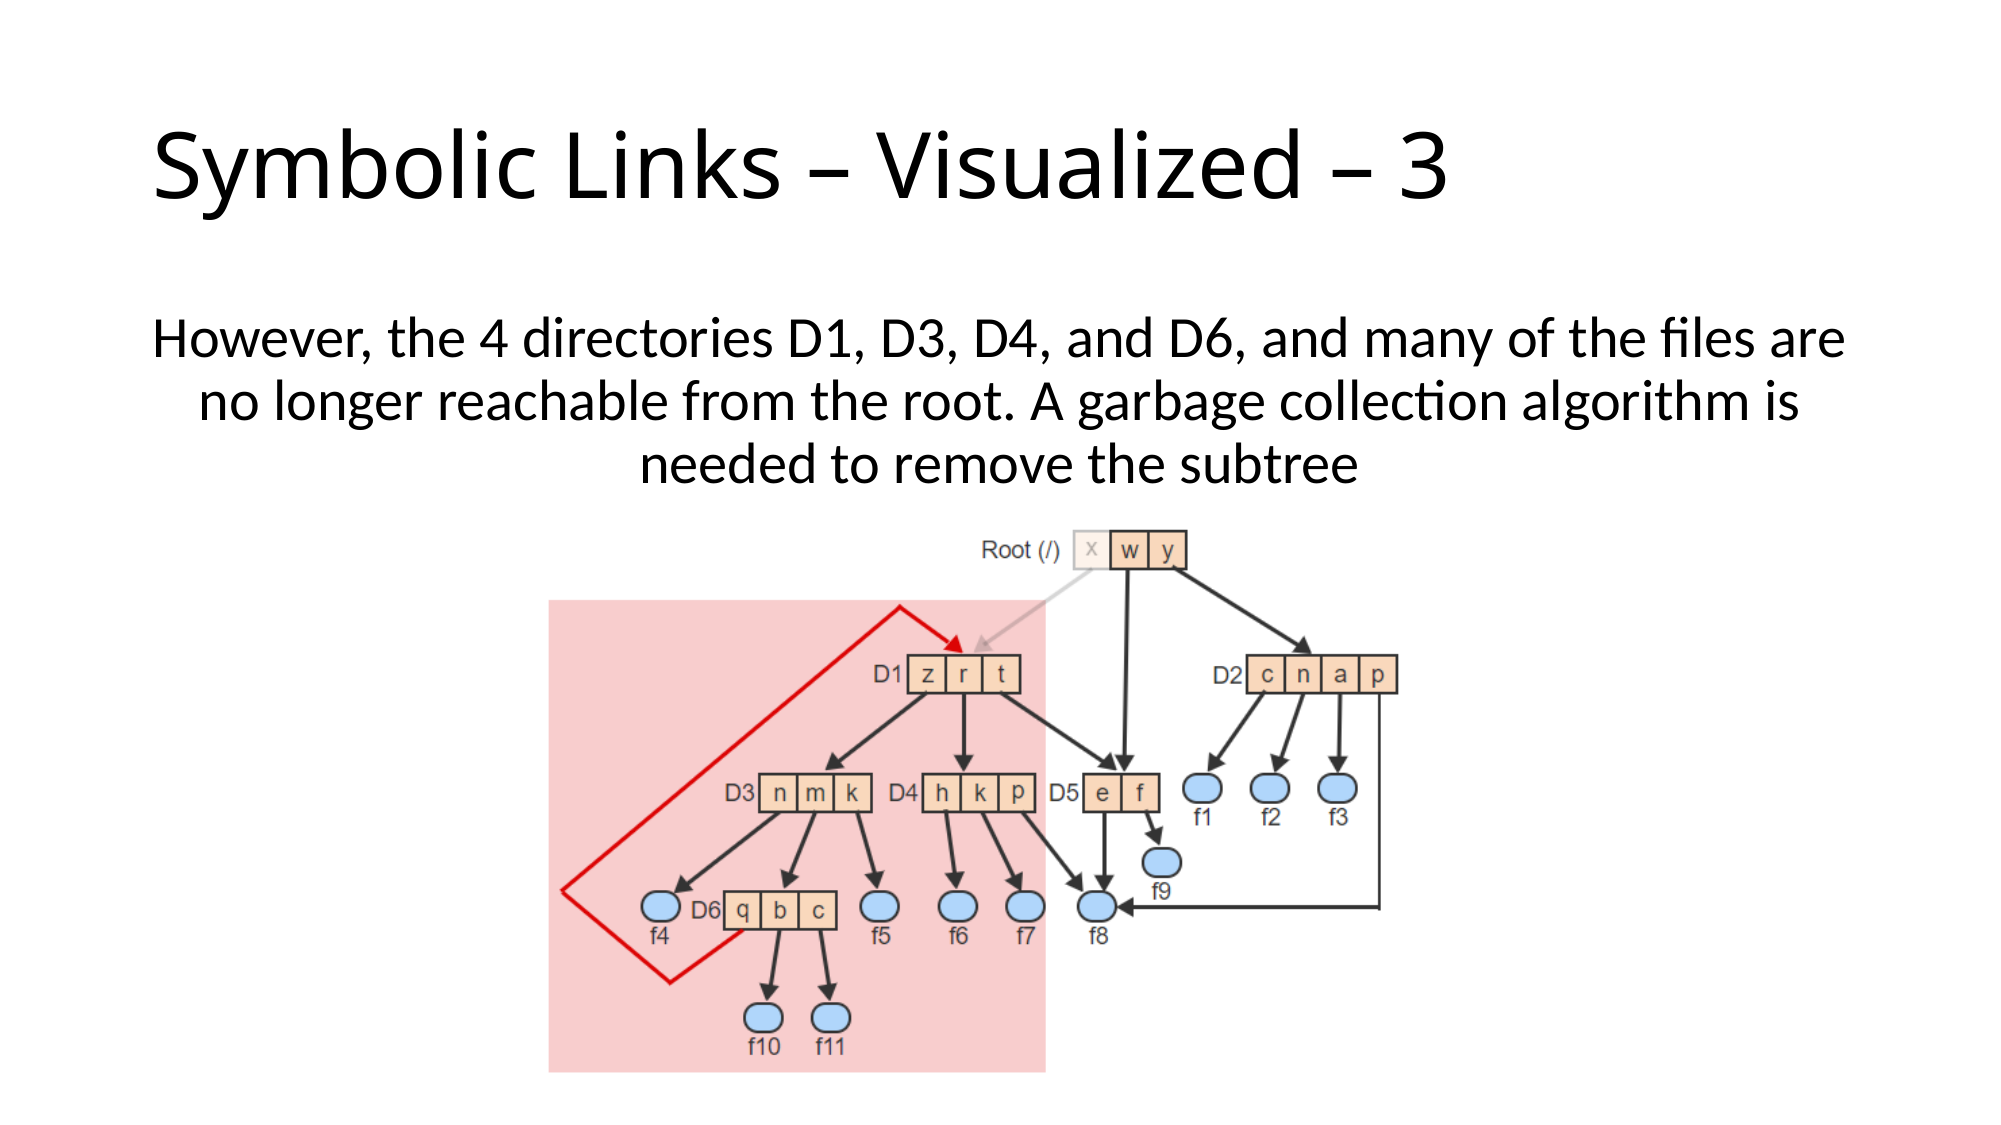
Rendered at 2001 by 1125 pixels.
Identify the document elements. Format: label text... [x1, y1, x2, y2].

list However, the 4 directories D1, D3, D4, and D6, and many of the files are no longer reachable from the root. A garbage collection algorithm is needed to remove the subtree [137, 299, 1863, 517]
picture [507, 503, 1493, 1105]
title Symbolic Links – Visualized – 3 [137, 59, 1863, 278]
